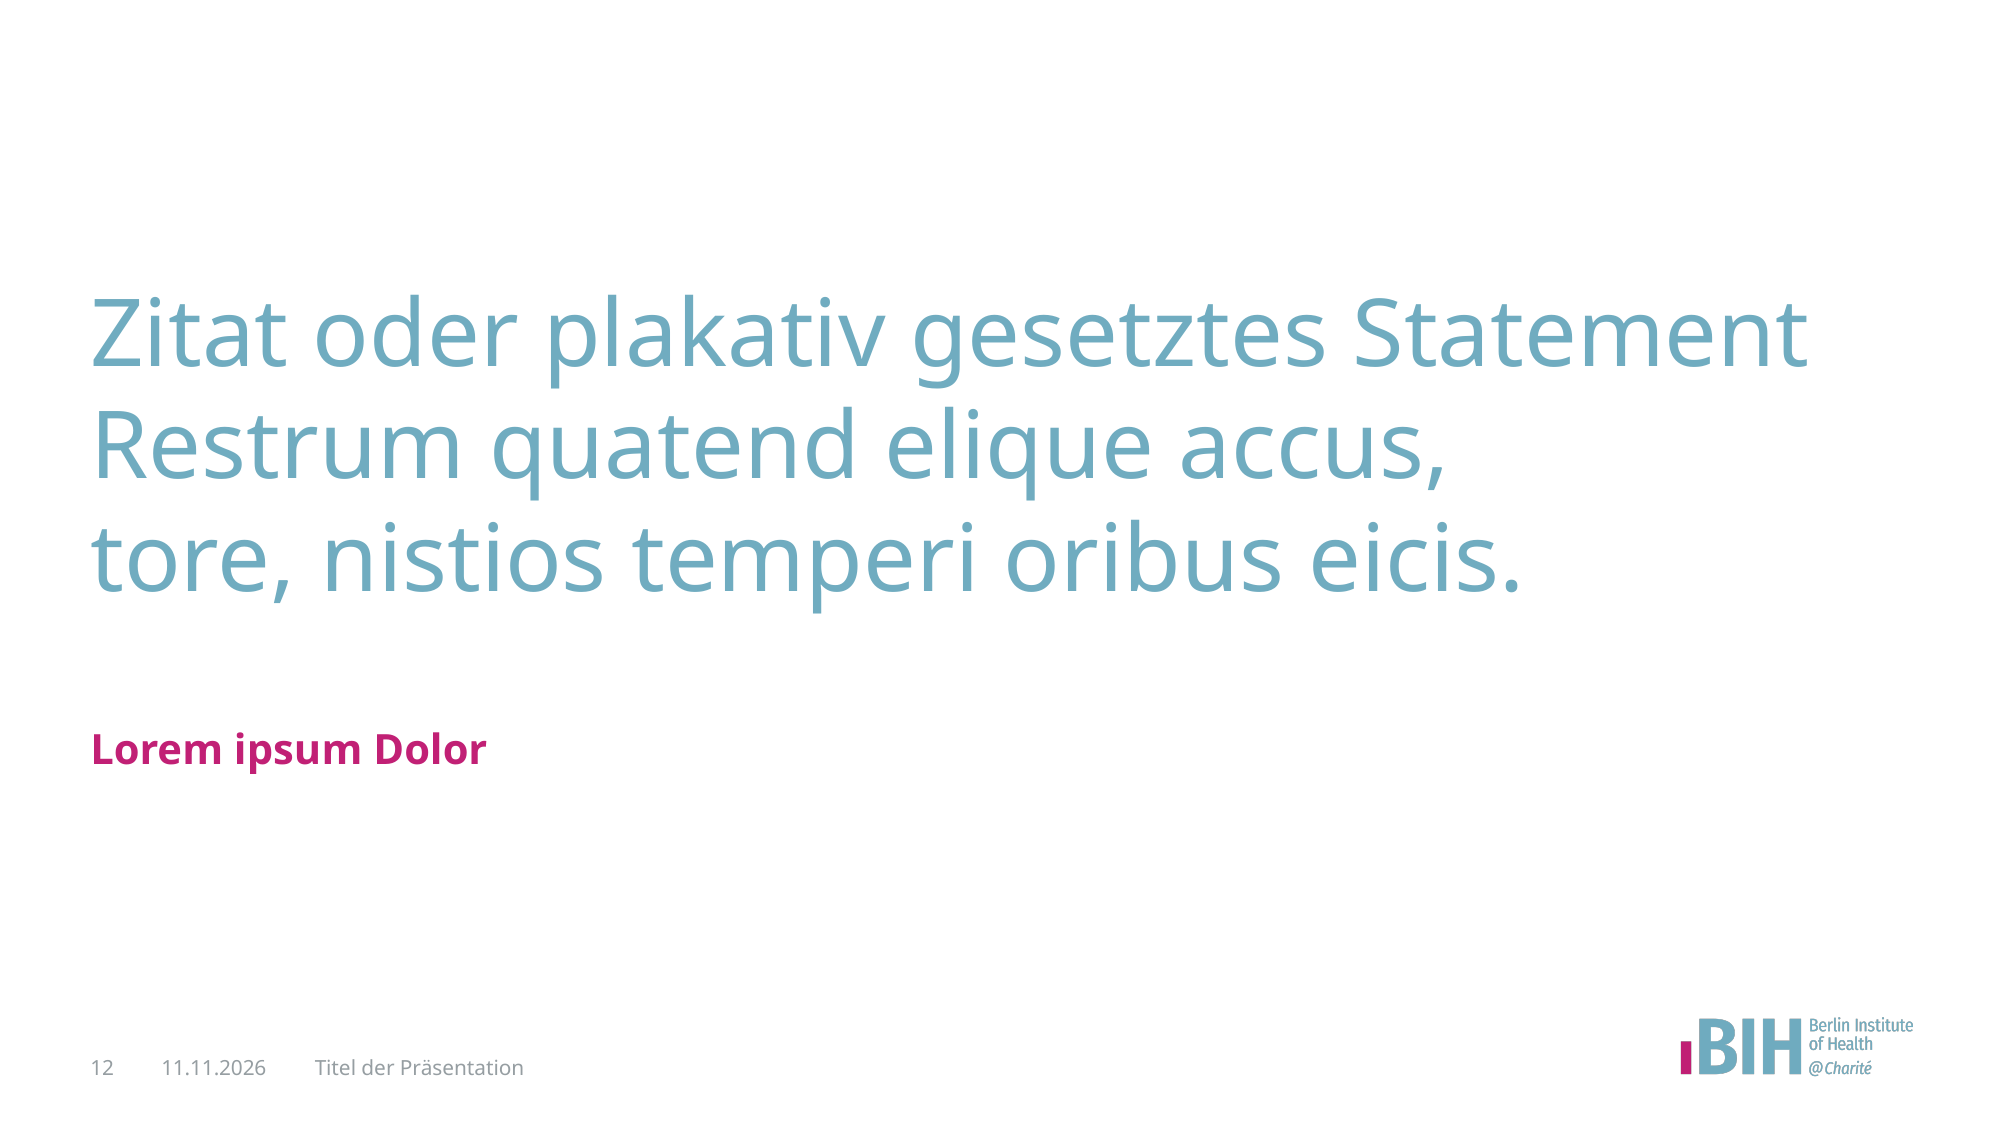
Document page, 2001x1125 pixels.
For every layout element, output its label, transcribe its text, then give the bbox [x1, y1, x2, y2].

picture [1660, 986, 1933, 1107]
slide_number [161, 1046, 292, 1083]
slide_number 12 [90, 1046, 138, 1083]
footer Titel der Präsentation [314, 1046, 1024, 1083]
list Zitat oder plakativ gesetztes Statement Restrum quatend elique accus, tore, nistios temperi oribus eicis. Lorem ipsum Dolor [90, 113, 1910, 929]
